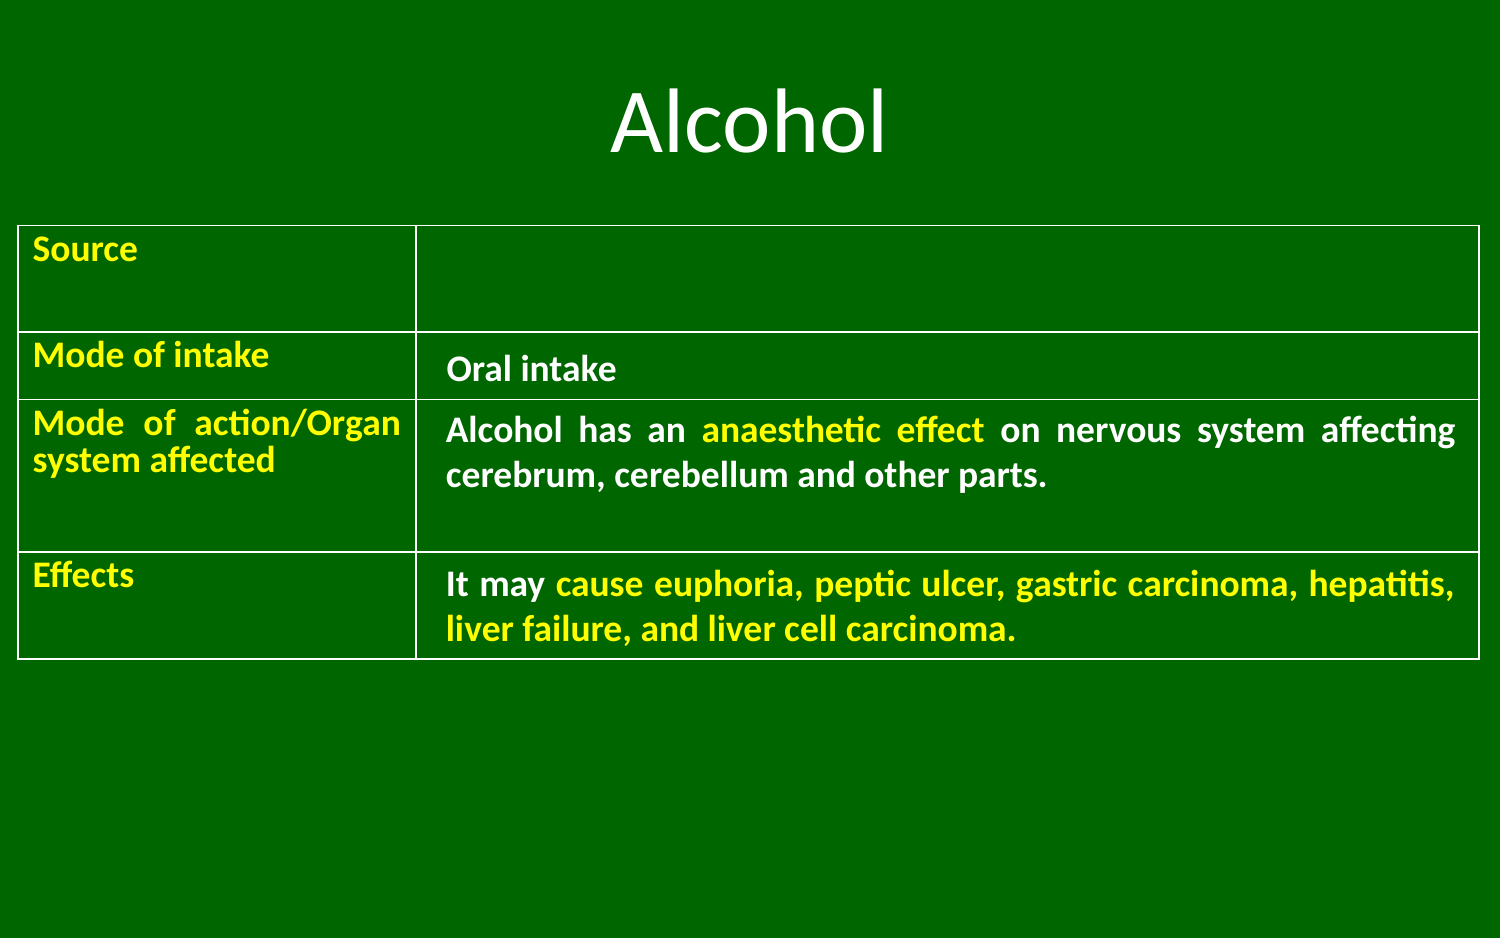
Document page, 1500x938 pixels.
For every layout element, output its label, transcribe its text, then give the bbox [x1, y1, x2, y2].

text_box Oral intake [431, 336, 632, 397]
table_cell Mode of intake [19, 333, 415, 399]
table_cell Mode of action/Organ system affected [19, 400, 415, 551]
table_cell [417, 400, 1478, 551]
table_header Source [19, 226, 415, 331]
table_cell [417, 333, 1478, 399]
text_box Alcohol has an anaesthetic effect on nervous system affecting cerebrum, cerebellum and other parts. [430, 397, 1471, 503]
table_cell Effects [19, 553, 415, 658]
text_box It may cause euphoria, peptic ulcer, gastric carcinoma, hepatitis, liver failure, and liver cell carcinoma. [430, 551, 1471, 657]
title Alcohol [75, 37, 1425, 194]
table_header [417, 226, 1478, 331]
table_cell [417, 553, 1478, 658]
